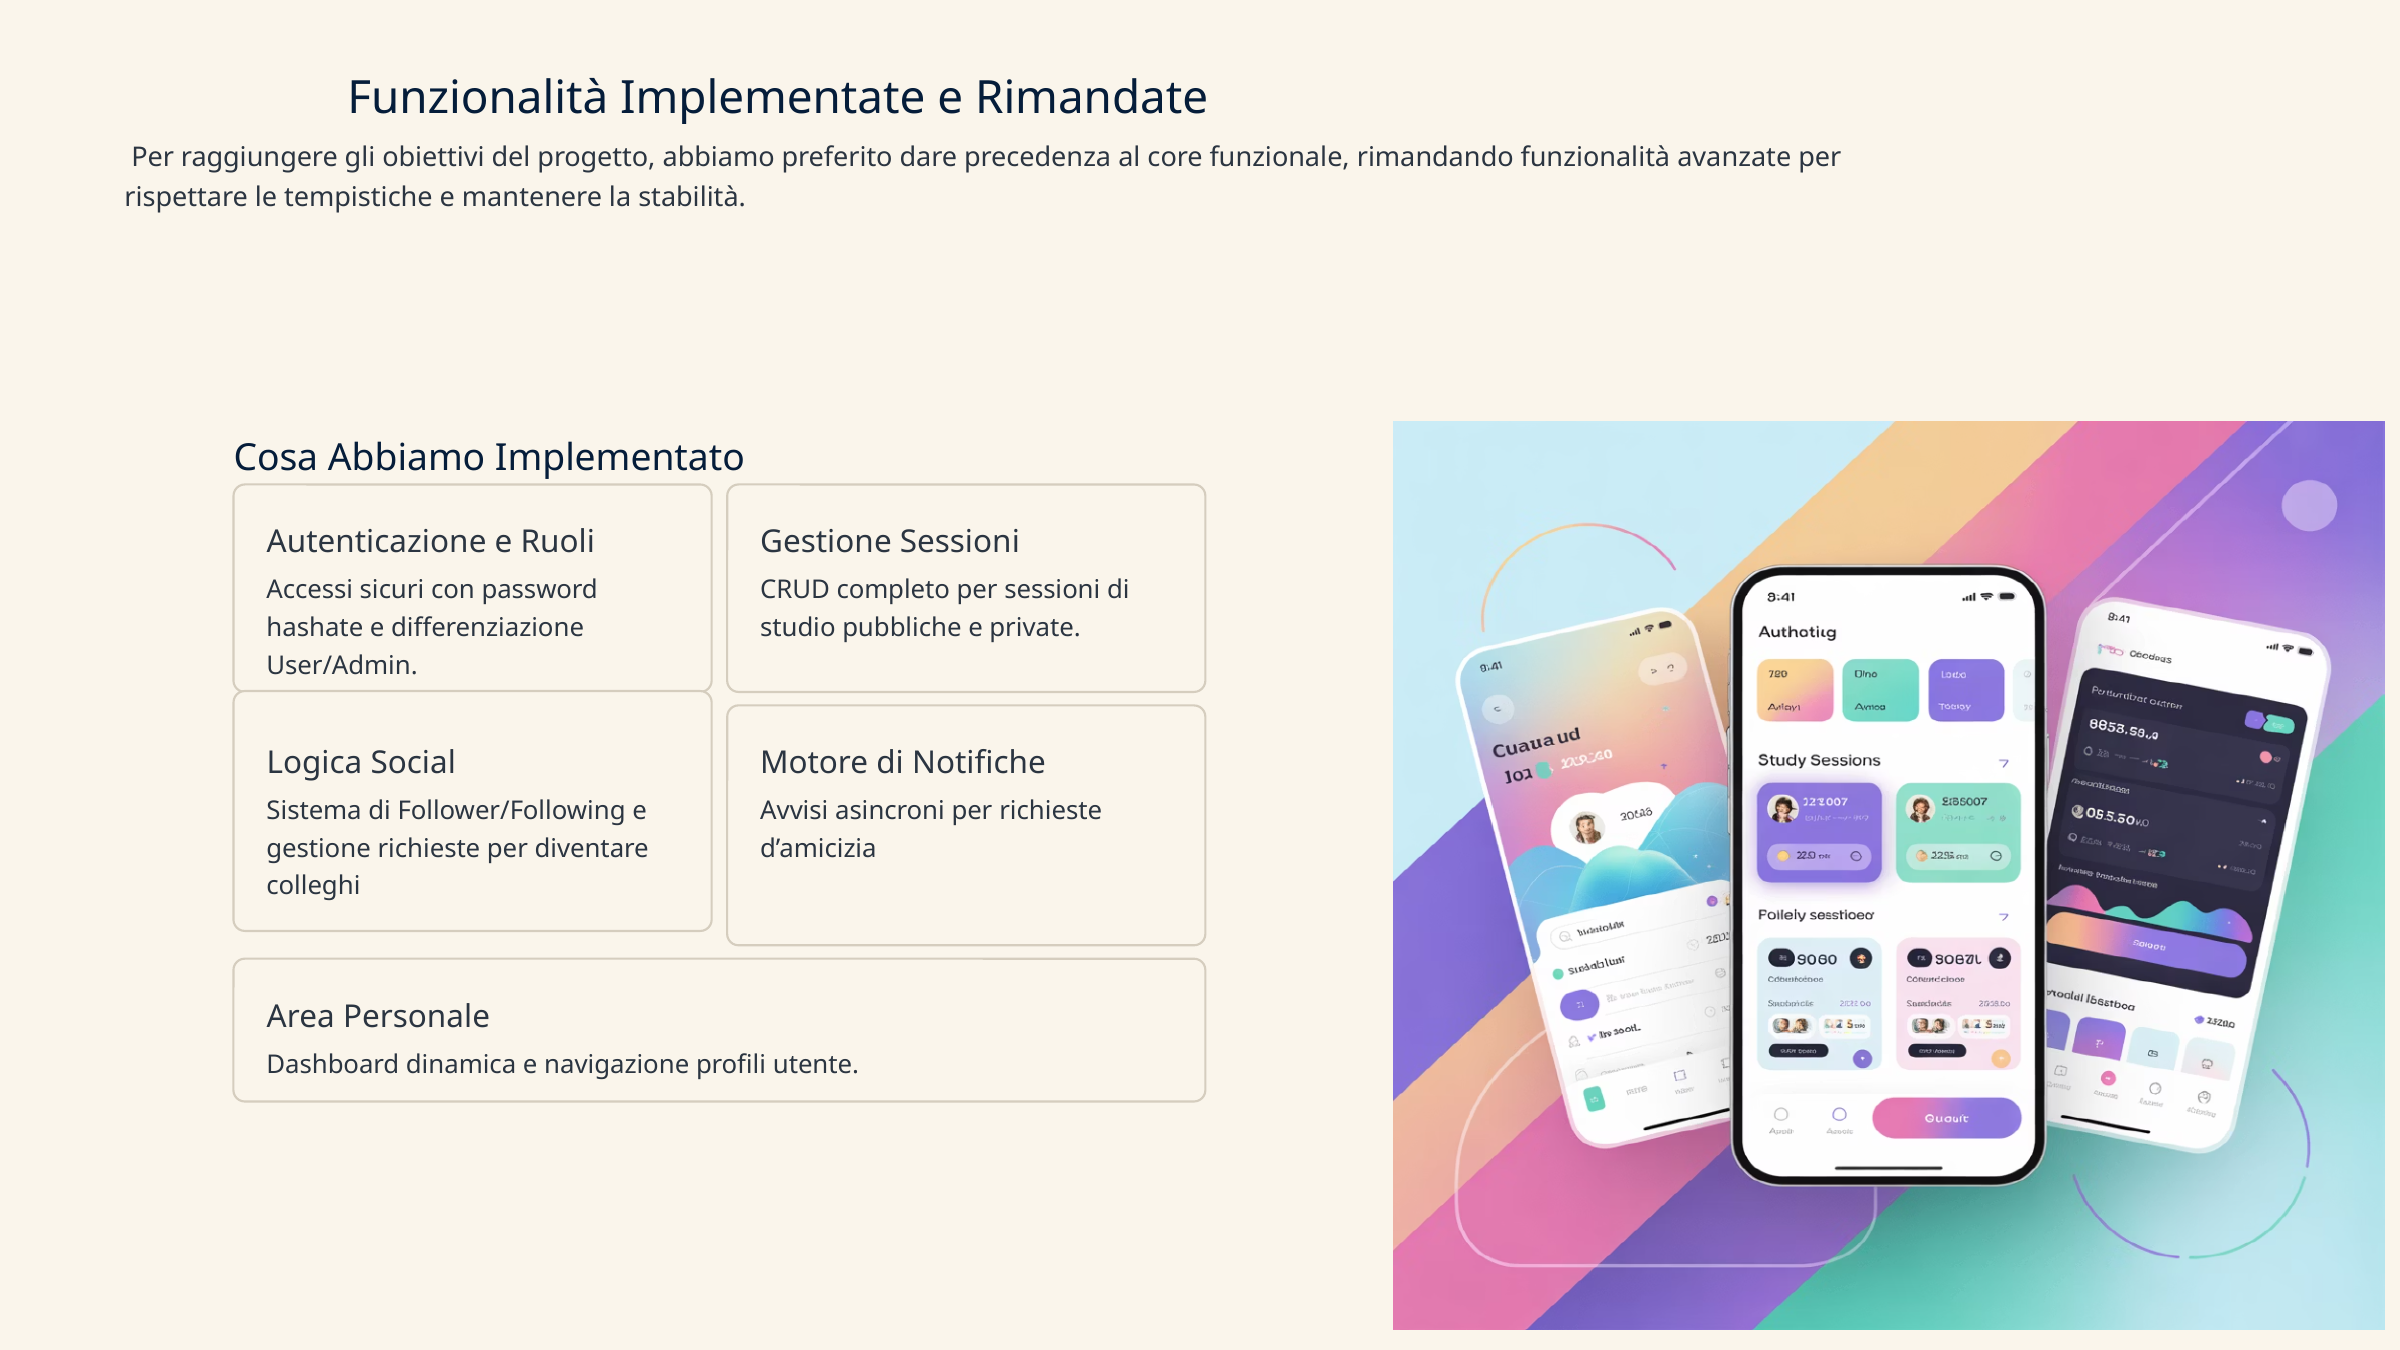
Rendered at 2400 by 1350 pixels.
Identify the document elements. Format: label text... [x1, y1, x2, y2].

text_box Per raggiungere gli obiettivi del progetto, abbiamo preferito dare precedenza al core funzionale, rimandando funzionalità avanzate per rispettare le tempistiche e mantenere la stabilità. [124, 132, 1871, 204]
picture [1392, 421, 2389, 1339]
text_box [727, 705, 1206, 946]
text_box Accessi sicuri con password hashate e differenziazione User/Admin. [266, 566, 679, 664]
text_box Motore di Notifiche [760, 734, 1127, 774]
text_box Dashboard dinamica e navigazione profili utente. [266, 1040, 1173, 1073]
text_box Logica Social [266, 734, 633, 774]
text_box Area Personale [266, 987, 633, 1028]
text_box Cosa Abbiamo Implementato [233, 421, 838, 470]
text_box [233, 691, 712, 931]
text_box [233, 958, 1206, 1102]
text_box CRUD completo per sessioni di studio pubbliche e private. [760, 566, 1173, 631]
text_box Autenticazione e Ruoli [266, 513, 653, 553]
text_box [233, 484, 712, 691]
text_box Avvisi asincroni per richieste d’amicizia [760, 787, 1173, 852]
text_box Funzionalità Implementate e Rimandate [124, 53, 1433, 112]
text_box [727, 484, 1206, 692]
text_box Sistema di Follower/Following e gestione richieste per diventare colleghi [266, 787, 679, 917]
text_box Gestione Sessioni [760, 513, 1127, 553]
